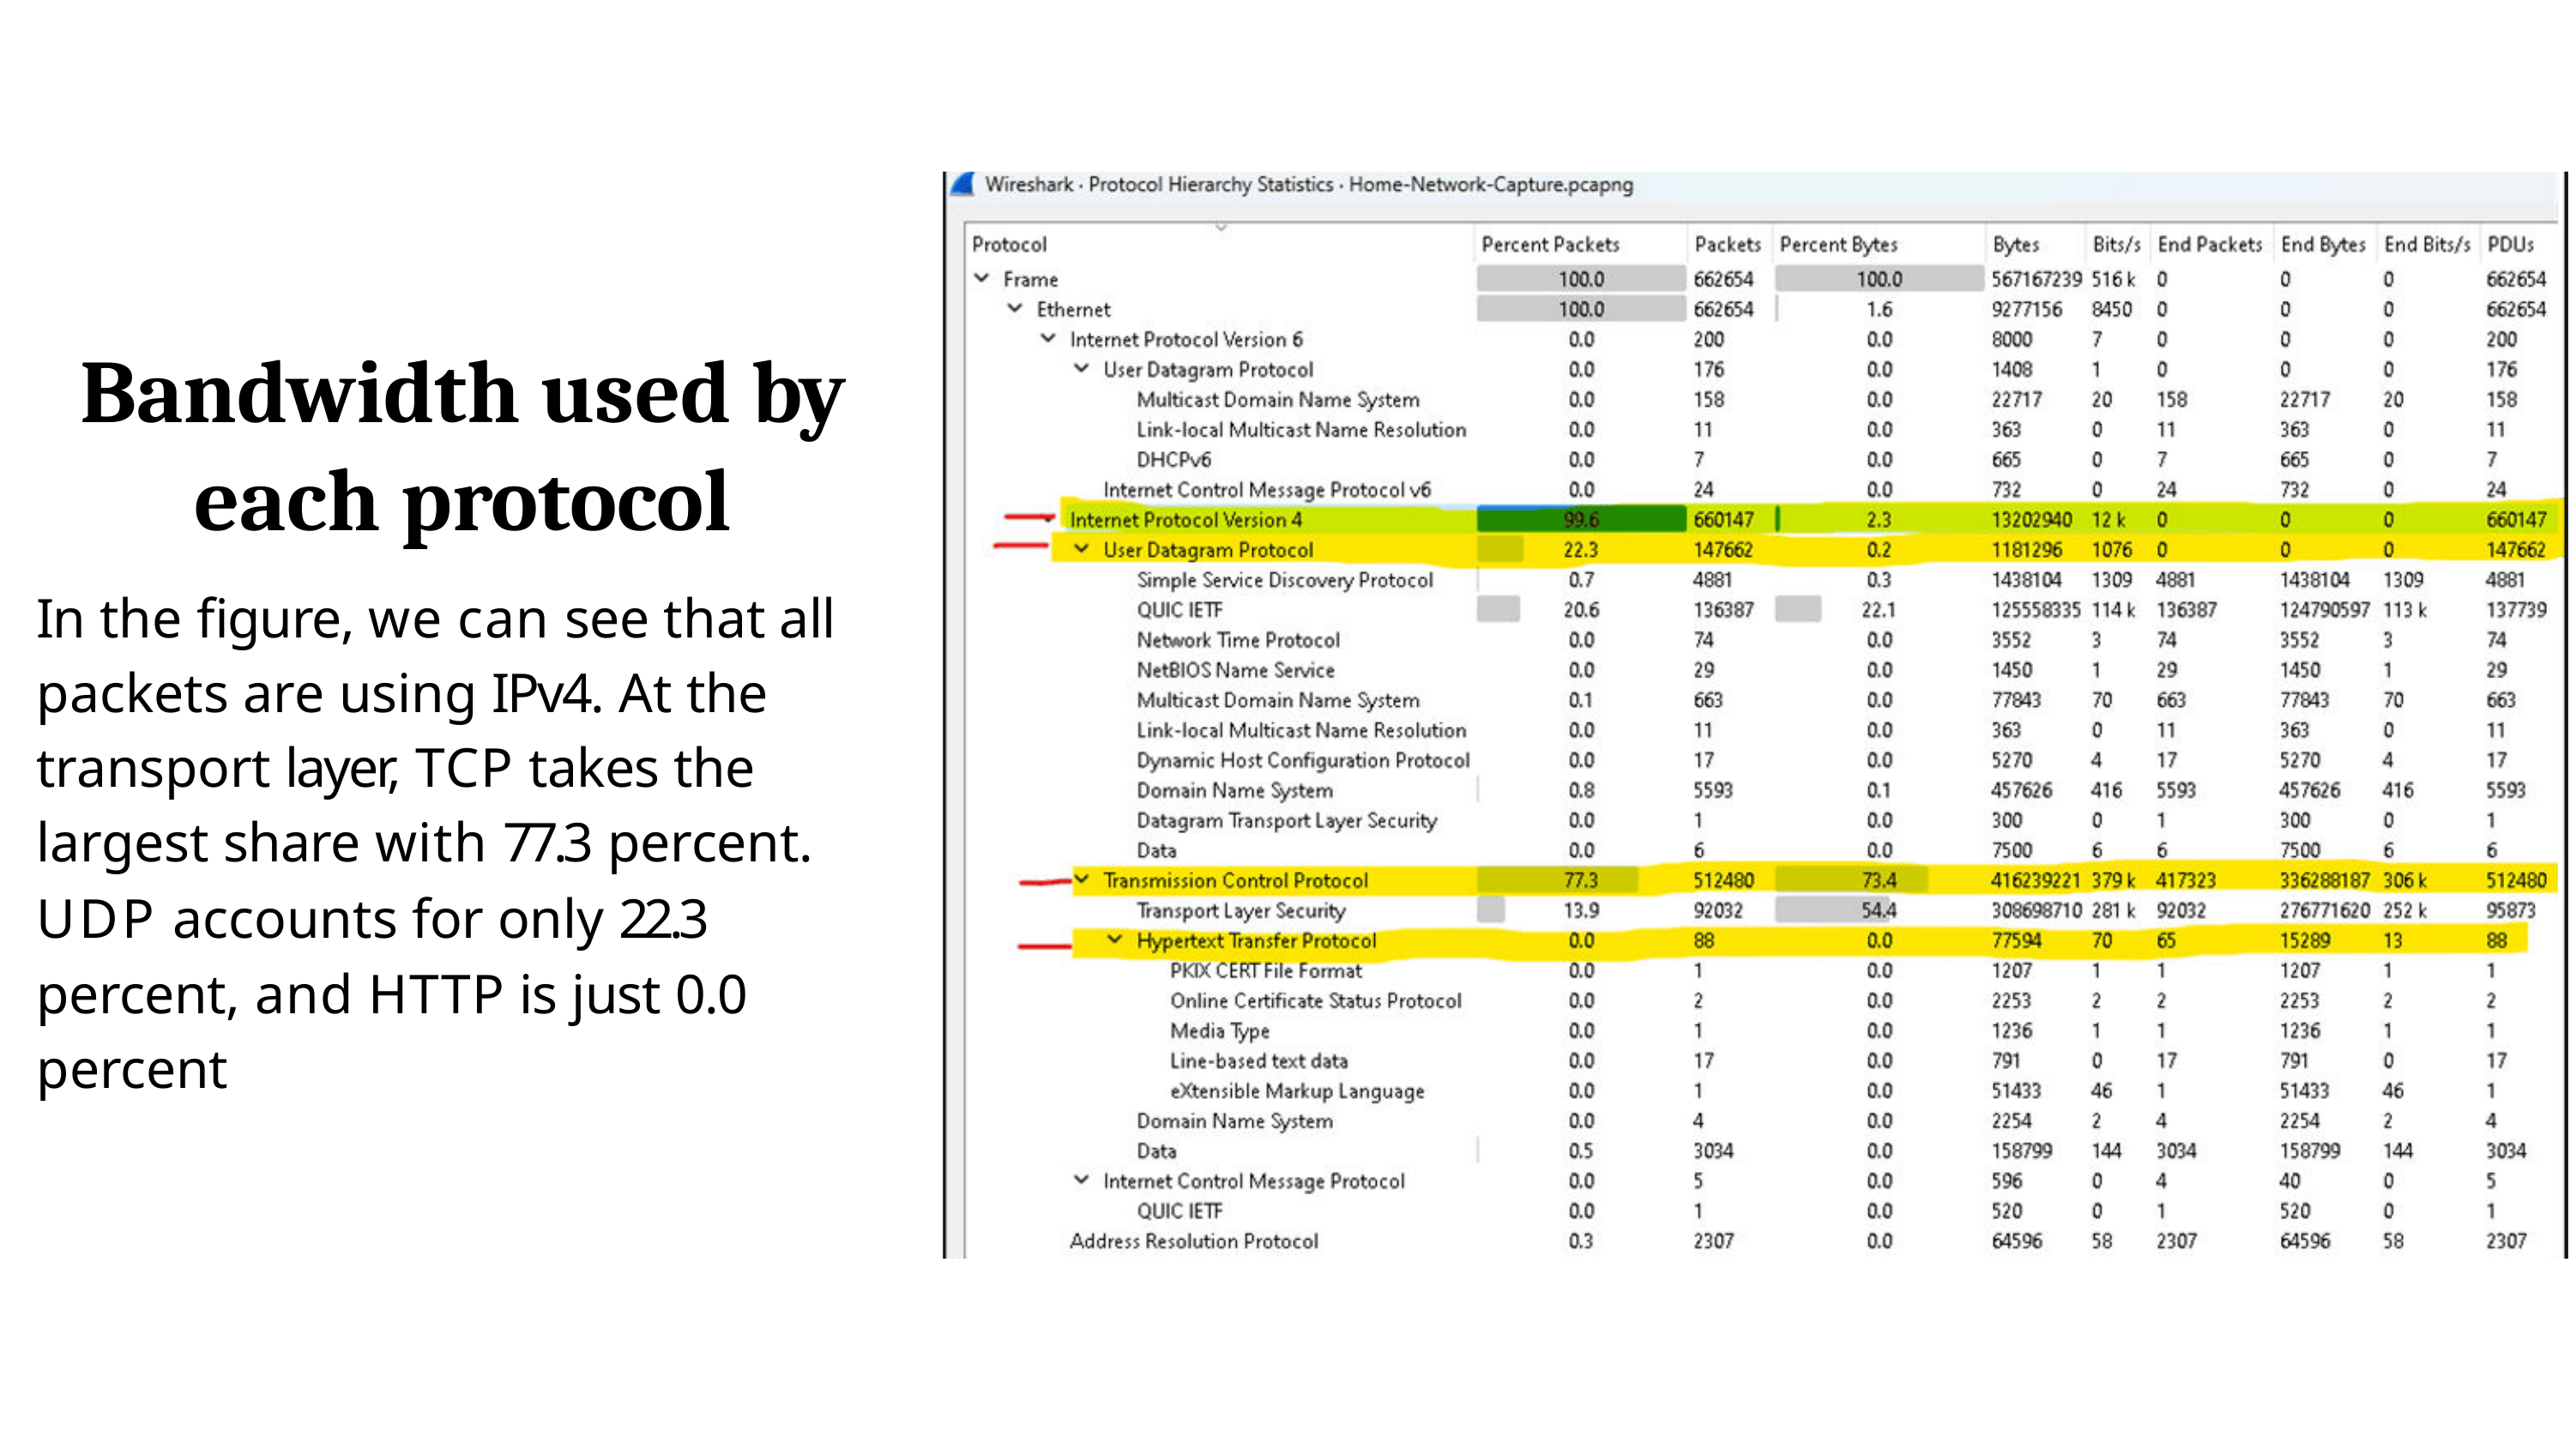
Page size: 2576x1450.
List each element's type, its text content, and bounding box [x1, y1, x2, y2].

text_box In the ﬁgure, we can see that all packets are using IPv4. At the transport layer, TCP takes the largest share with 77.3 percent. UDP accounts for only 22.3 percent, and HTTP is just 0.0 percent [34, 571, 890, 1100]
title Bandwidth used by each protocol [78, 330, 872, 571]
picture [943, 172, 2568, 1259]
